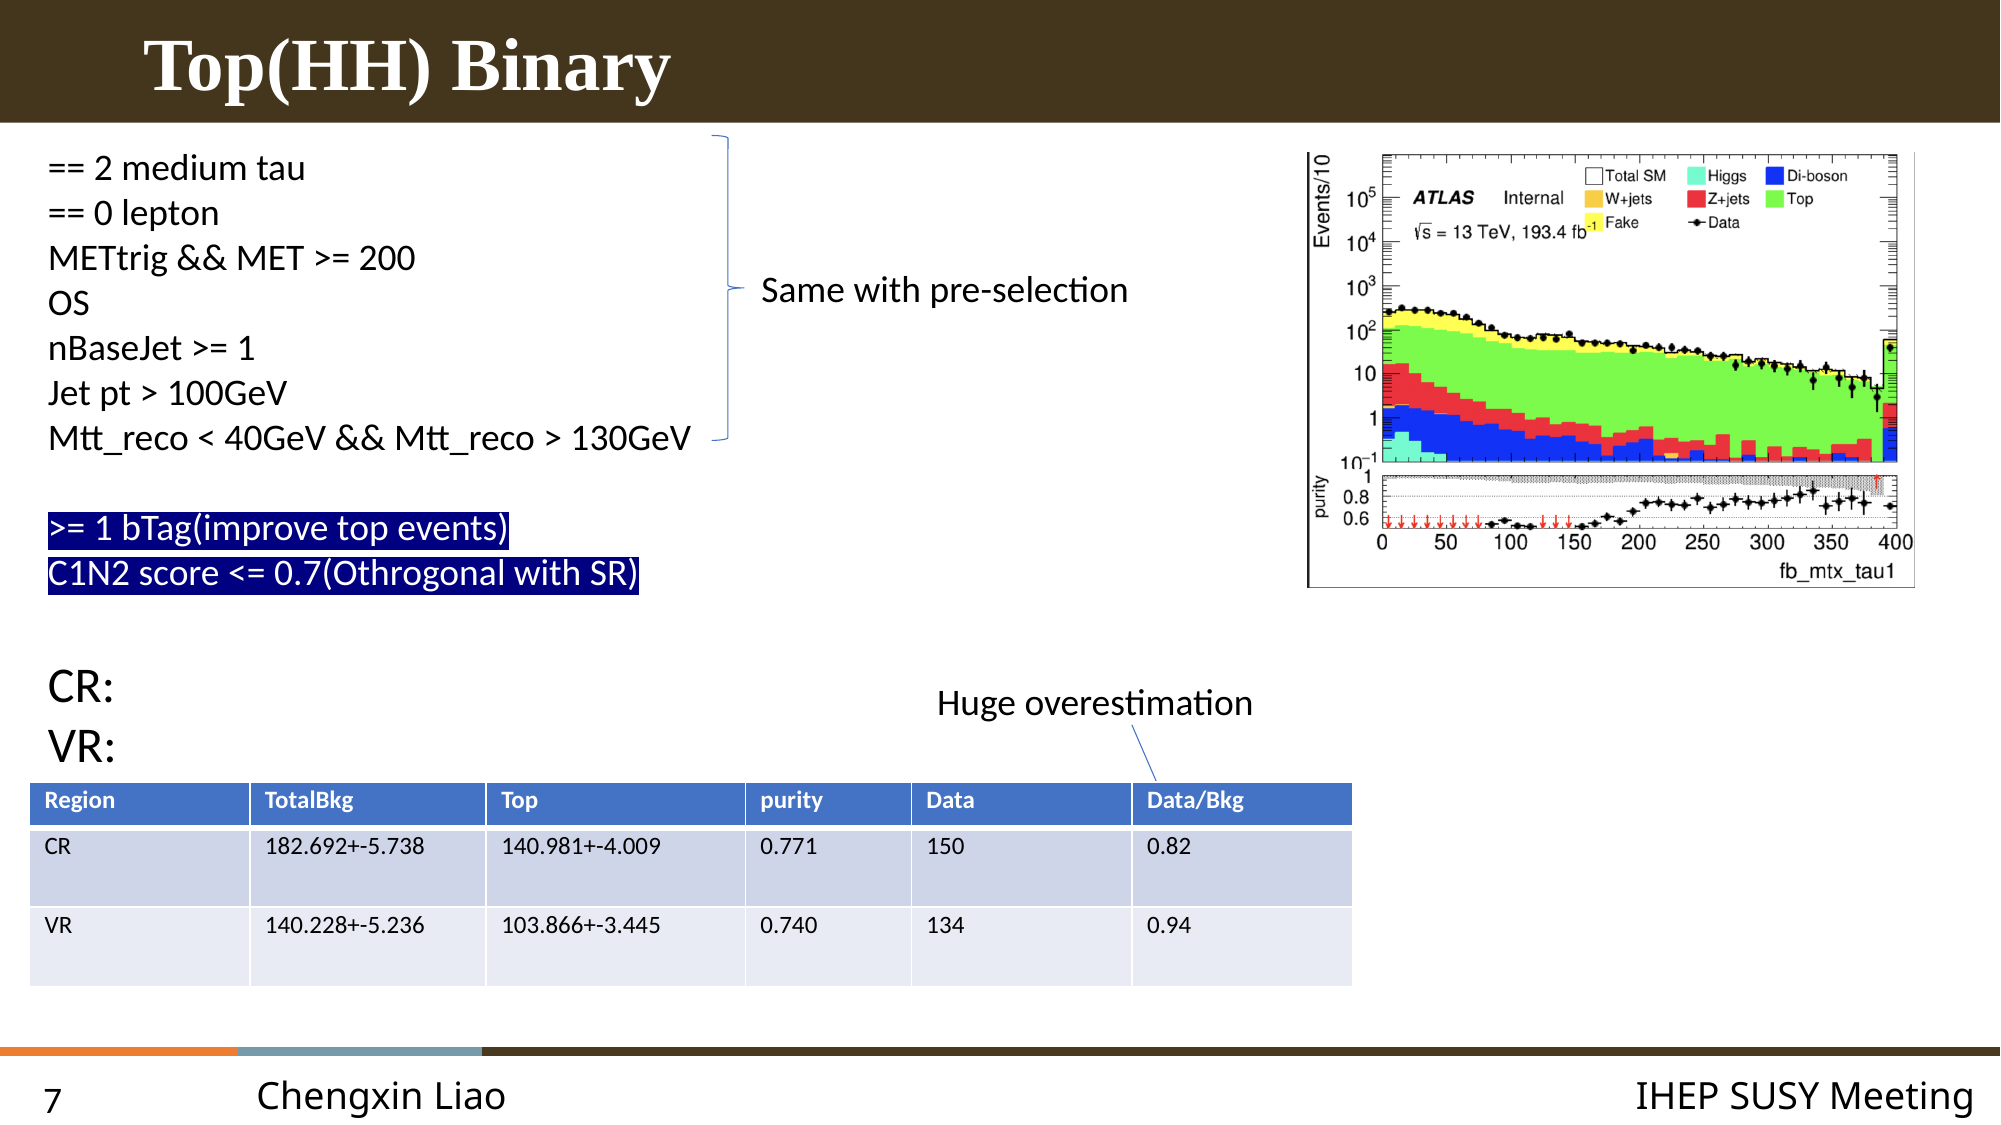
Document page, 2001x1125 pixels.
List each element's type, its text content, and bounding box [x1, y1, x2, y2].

table_cell 103.866+-3.445 [487, 908, 745, 986]
table_cell 0.771 [746, 831, 911, 906]
table_cell 134 [912, 908, 1131, 986]
text_box [711, 134, 745, 441]
table_cell CR [30, 831, 249, 906]
text_box 7 [28, 1068, 127, 1125]
table_header TotalBkg [251, 783, 485, 825]
table_cell 0.94 [1133, 908, 1352, 986]
text_box Chengxin Liao [241, 1064, 522, 1125]
table_header Data [912, 783, 1131, 825]
table_header Region [30, 783, 249, 825]
picture [1307, 152, 1915, 588]
table_cell 140.228+-5.236 [251, 908, 485, 986]
table_cell 150 [912, 831, 1131, 906]
table_cell 0.740 [746, 908, 911, 986]
text_box Top(HH) Binary [129, 8, 688, 113]
text_box IHEP SUSY Meeting [1621, 1064, 1991, 1125]
table_cell 140.981+-4.009 [487, 831, 745, 906]
text_box Same with pre-selection [746, 257, 1145, 318]
text_box Huge overestimation [922, 670, 1269, 731]
table_cell VR [30, 908, 249, 986]
text_box [0, 0, 2000, 124]
table_cell 0.82 [1133, 831, 1352, 906]
table_header Top [487, 783, 745, 825]
table_header purity [746, 783, 911, 825]
table_header Data/Bkg [1177, 783, 1352, 825]
table_cell 182.692+-5.738 [251, 831, 485, 906]
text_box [1131, 724, 1177, 828]
